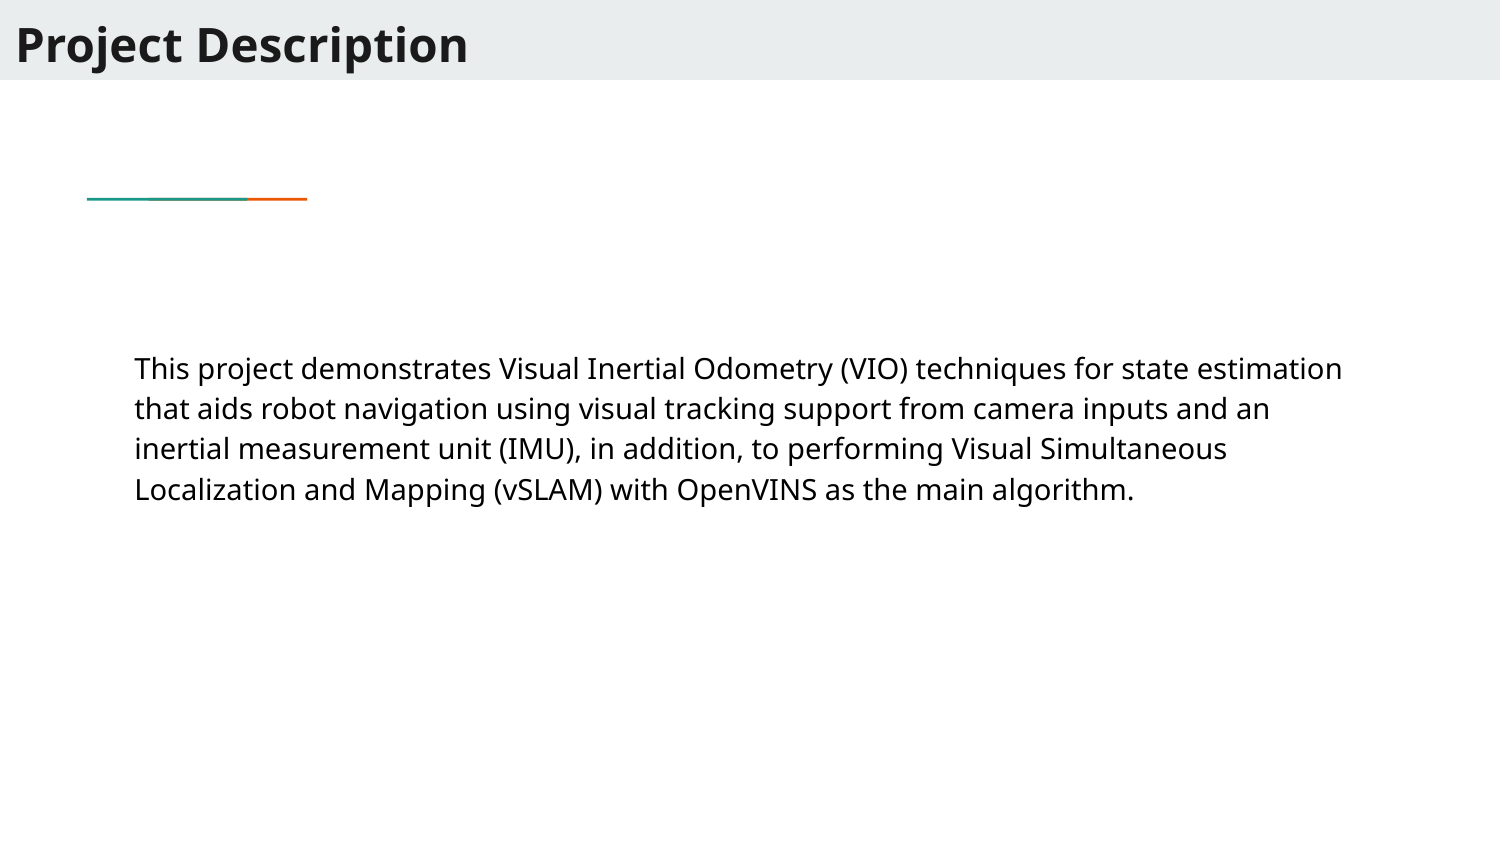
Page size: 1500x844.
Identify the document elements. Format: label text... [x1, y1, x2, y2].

list This project demonstrates Visual Inertial Odometry (VIO) techniques for state estimation that aids robot navigation using visual tracking support from camera inputs and an inertial measurement unit (IMU), in addition, to performing Visual Simultaneous Localization and Mapping (vSLAM) with OpenVINS as the main algorithm. [119, 294, 1381, 774]
title Project Description [0, 0, 1262, 88]
